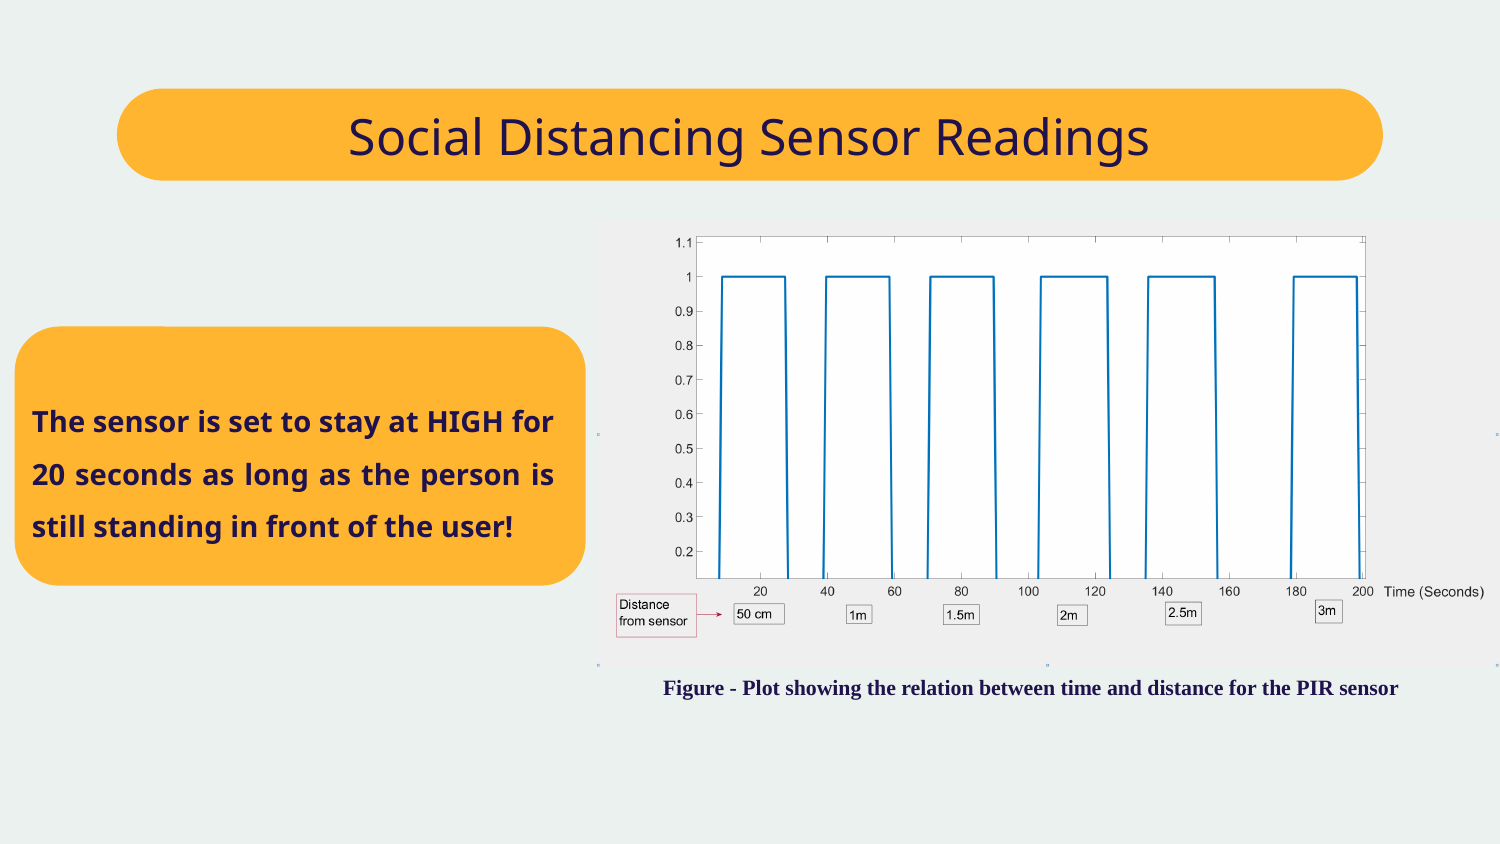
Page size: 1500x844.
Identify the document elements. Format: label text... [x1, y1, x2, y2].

text_box [14, 326, 586, 586]
subtitle The sensor is set to stay at HIGH for 20 seconds as long as the person is still standing in front of the user! [16, 361, 570, 538]
title Social Distancing Sensor Readings [285, 90, 1215, 181]
text_box Figure - Plot showing the relation between time and distance for the PIR sensor [570, 666, 1494, 708]
picture [596, 219, 1500, 667]
